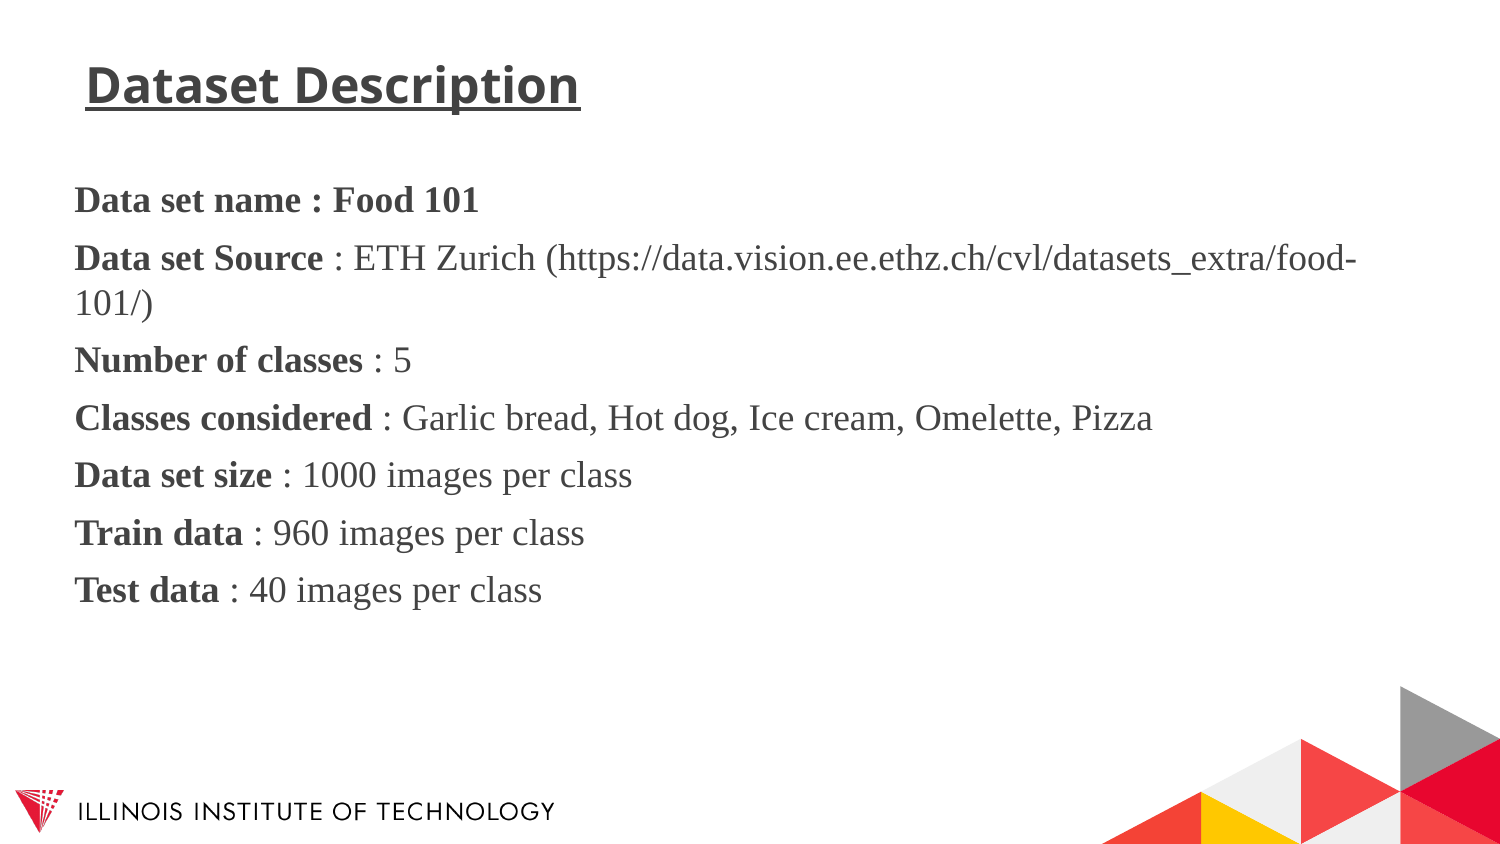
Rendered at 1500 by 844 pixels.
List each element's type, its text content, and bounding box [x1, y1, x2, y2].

picture [15, 790, 554, 833]
list Data set name : Food 101 Data set Source : ETH Zurich (https://data.vision.ee.ethz.ch/cvl/datasets_extra/food-101/) Number of classes : 5 Classes considered : Garlic bread, Hot dog, Ice cream, Omelette, Pizza Data set size : 1000 images per class Train data : 960 images per class Test data : 40 images per class [59, 160, 1412, 780]
text_box Dataset Description [70, 38, 1026, 132]
